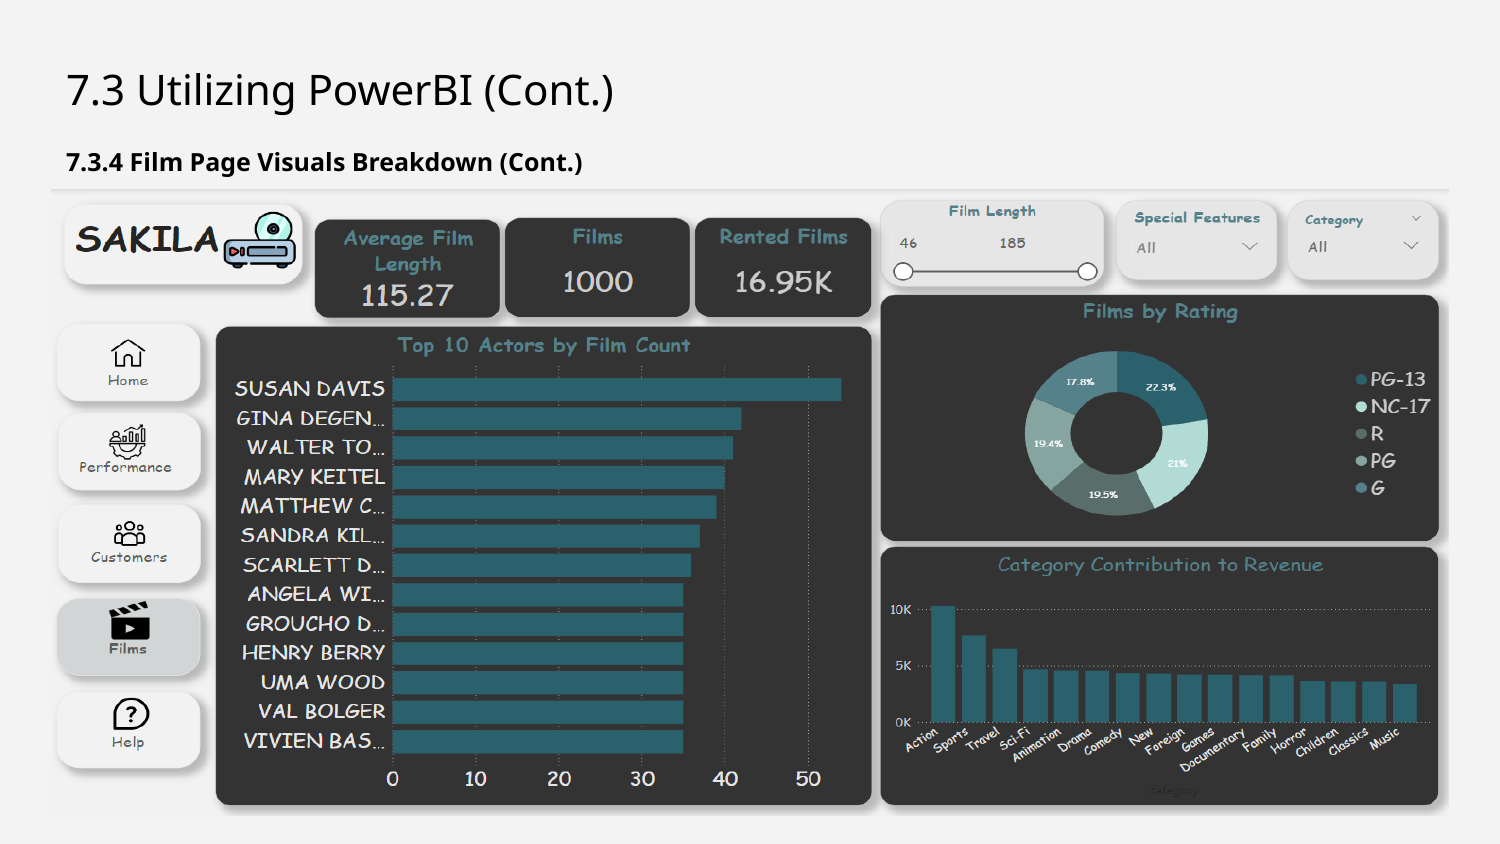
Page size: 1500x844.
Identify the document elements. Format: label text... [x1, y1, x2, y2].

list 7.3.4 Film Page Visuals Breakdown (Cont.) [51, 116, 1449, 188]
title 7.3 Utilizing PowerBI (Cont.) [51, 48, 1449, 116]
picture [50, 189, 1450, 817]
